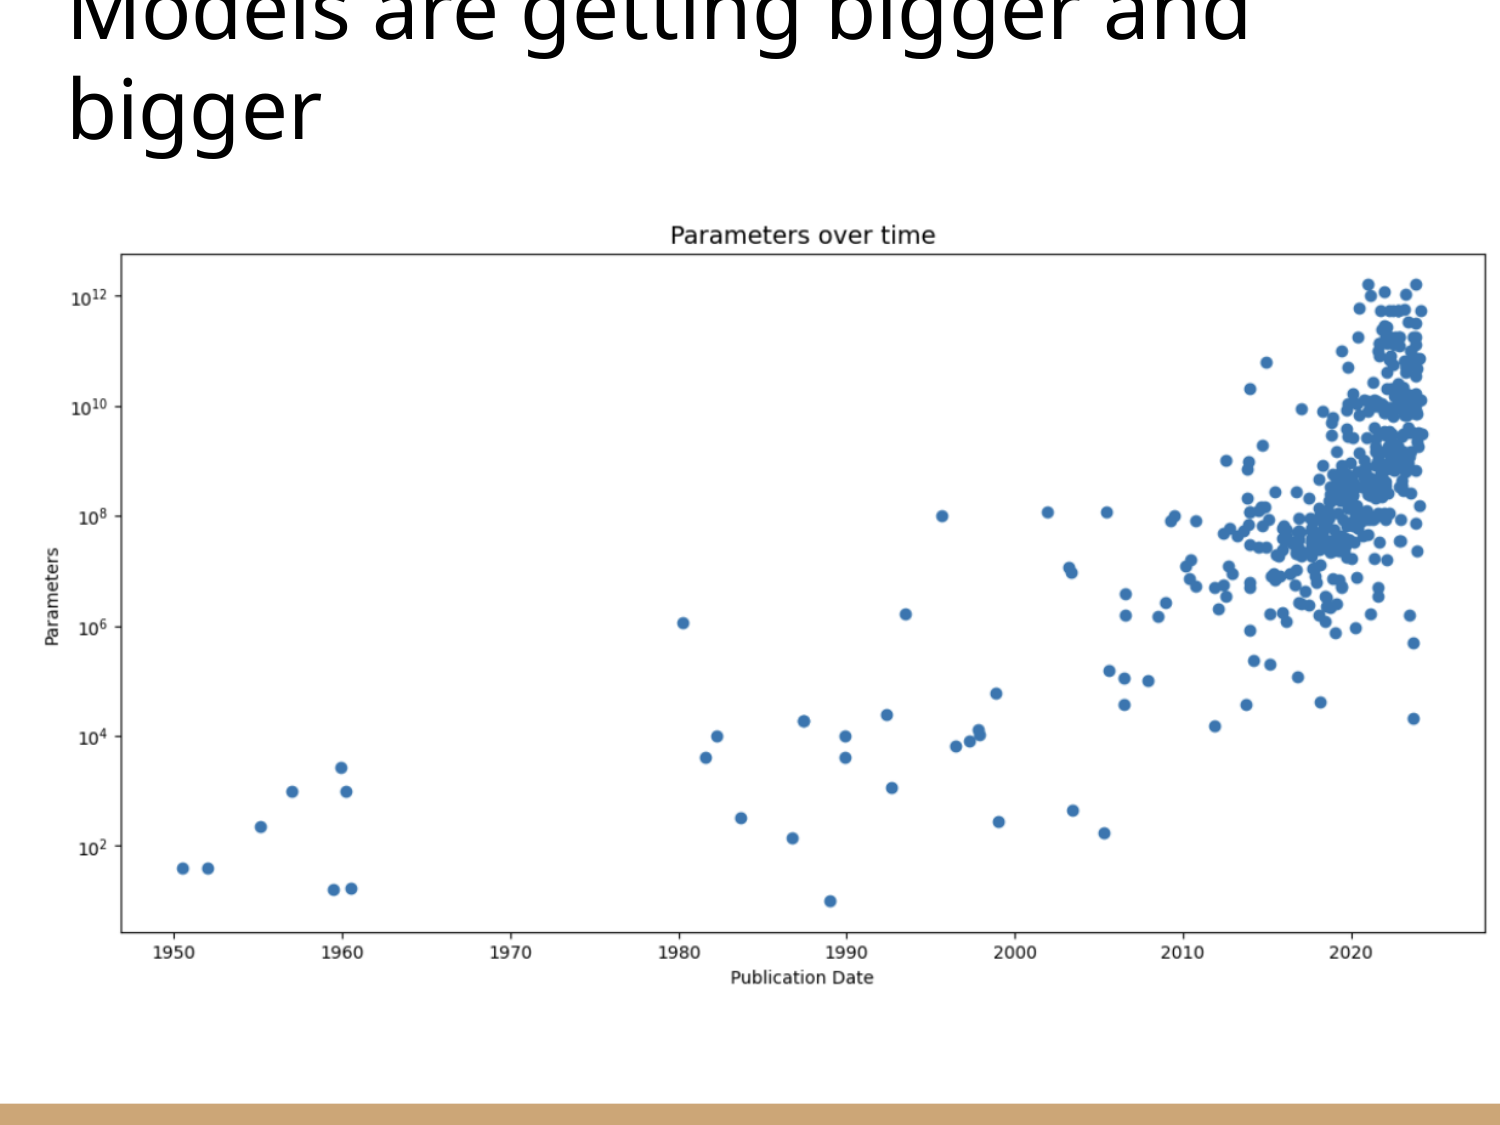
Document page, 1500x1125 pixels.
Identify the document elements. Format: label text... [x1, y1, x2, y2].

title Models are getting bigger and bigger [51, 69, 1449, 172]
picture [0, 210, 1500, 1005]
